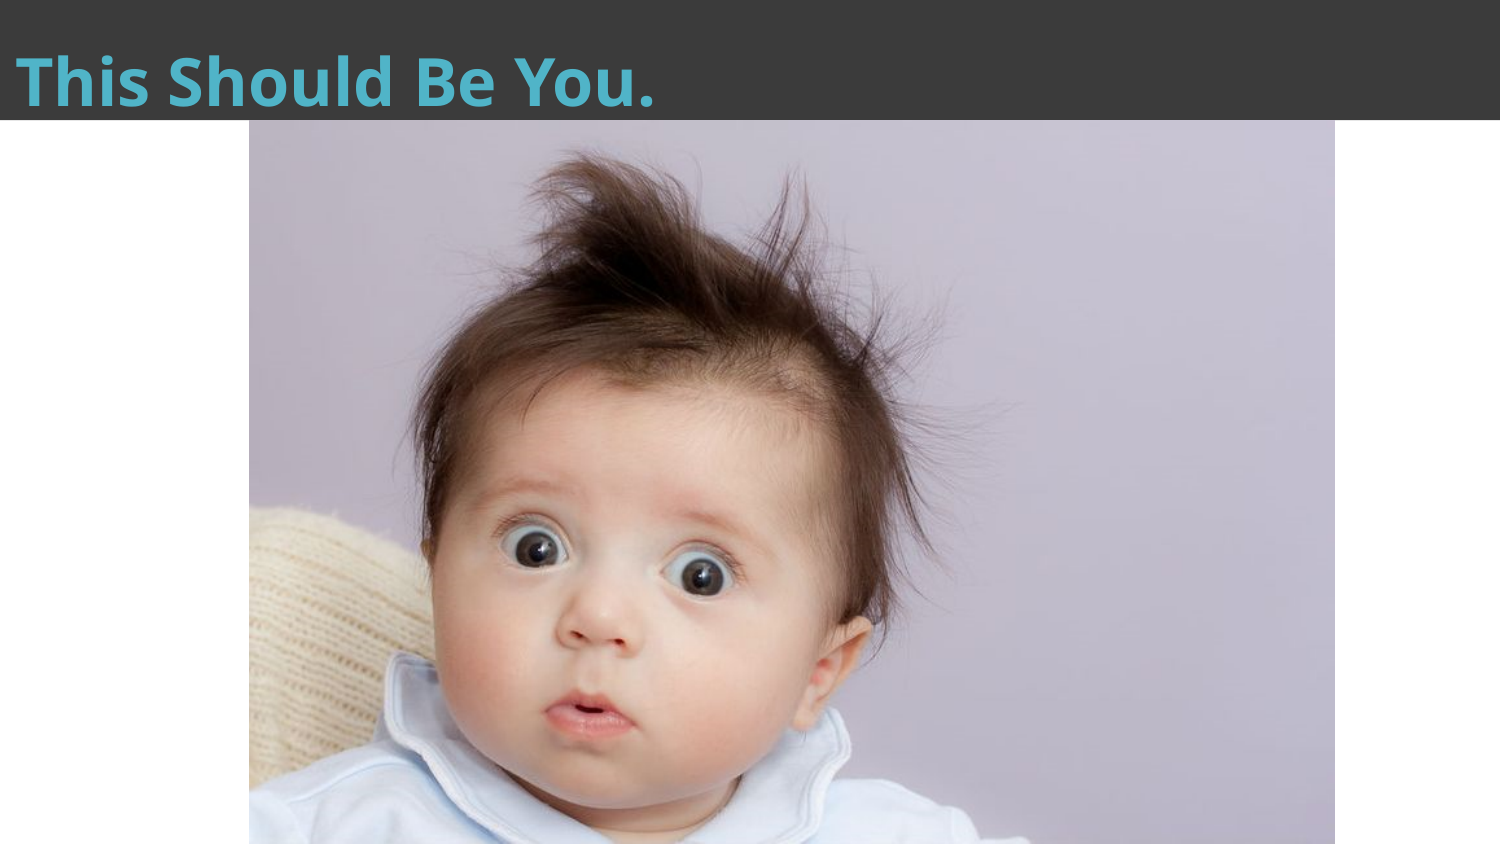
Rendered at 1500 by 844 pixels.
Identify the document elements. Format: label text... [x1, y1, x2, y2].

picture [249, 119, 1335, 844]
text_box [1250, 0, 1500, 121]
list This Should Be You. [0, 0, 1250, 160]
